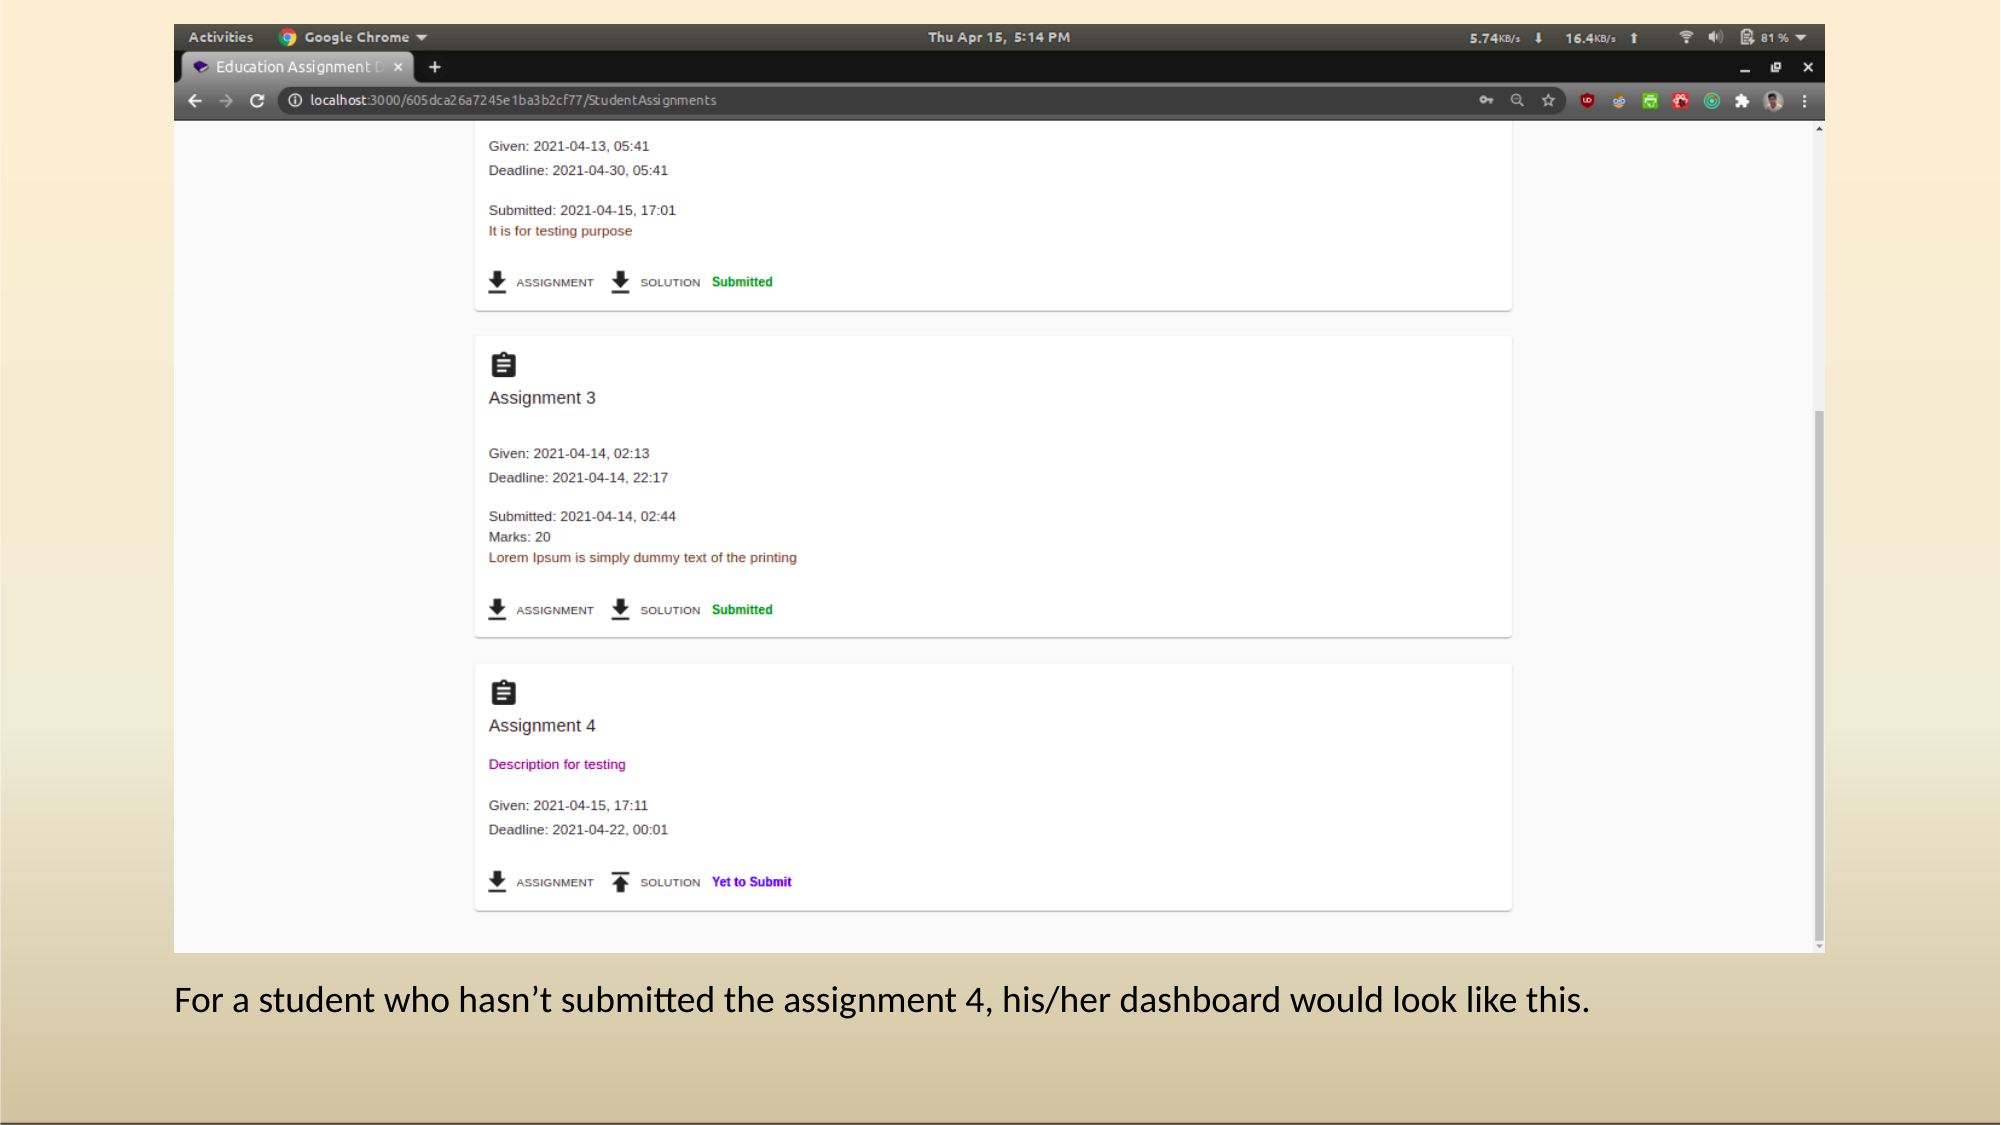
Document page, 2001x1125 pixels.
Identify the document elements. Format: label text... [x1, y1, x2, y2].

list For a student who hasn’t submitted the assignment 4, his/her dashboard would look like this. [174, 975, 1826, 1021]
picture [0, 0, 2000, 1125]
